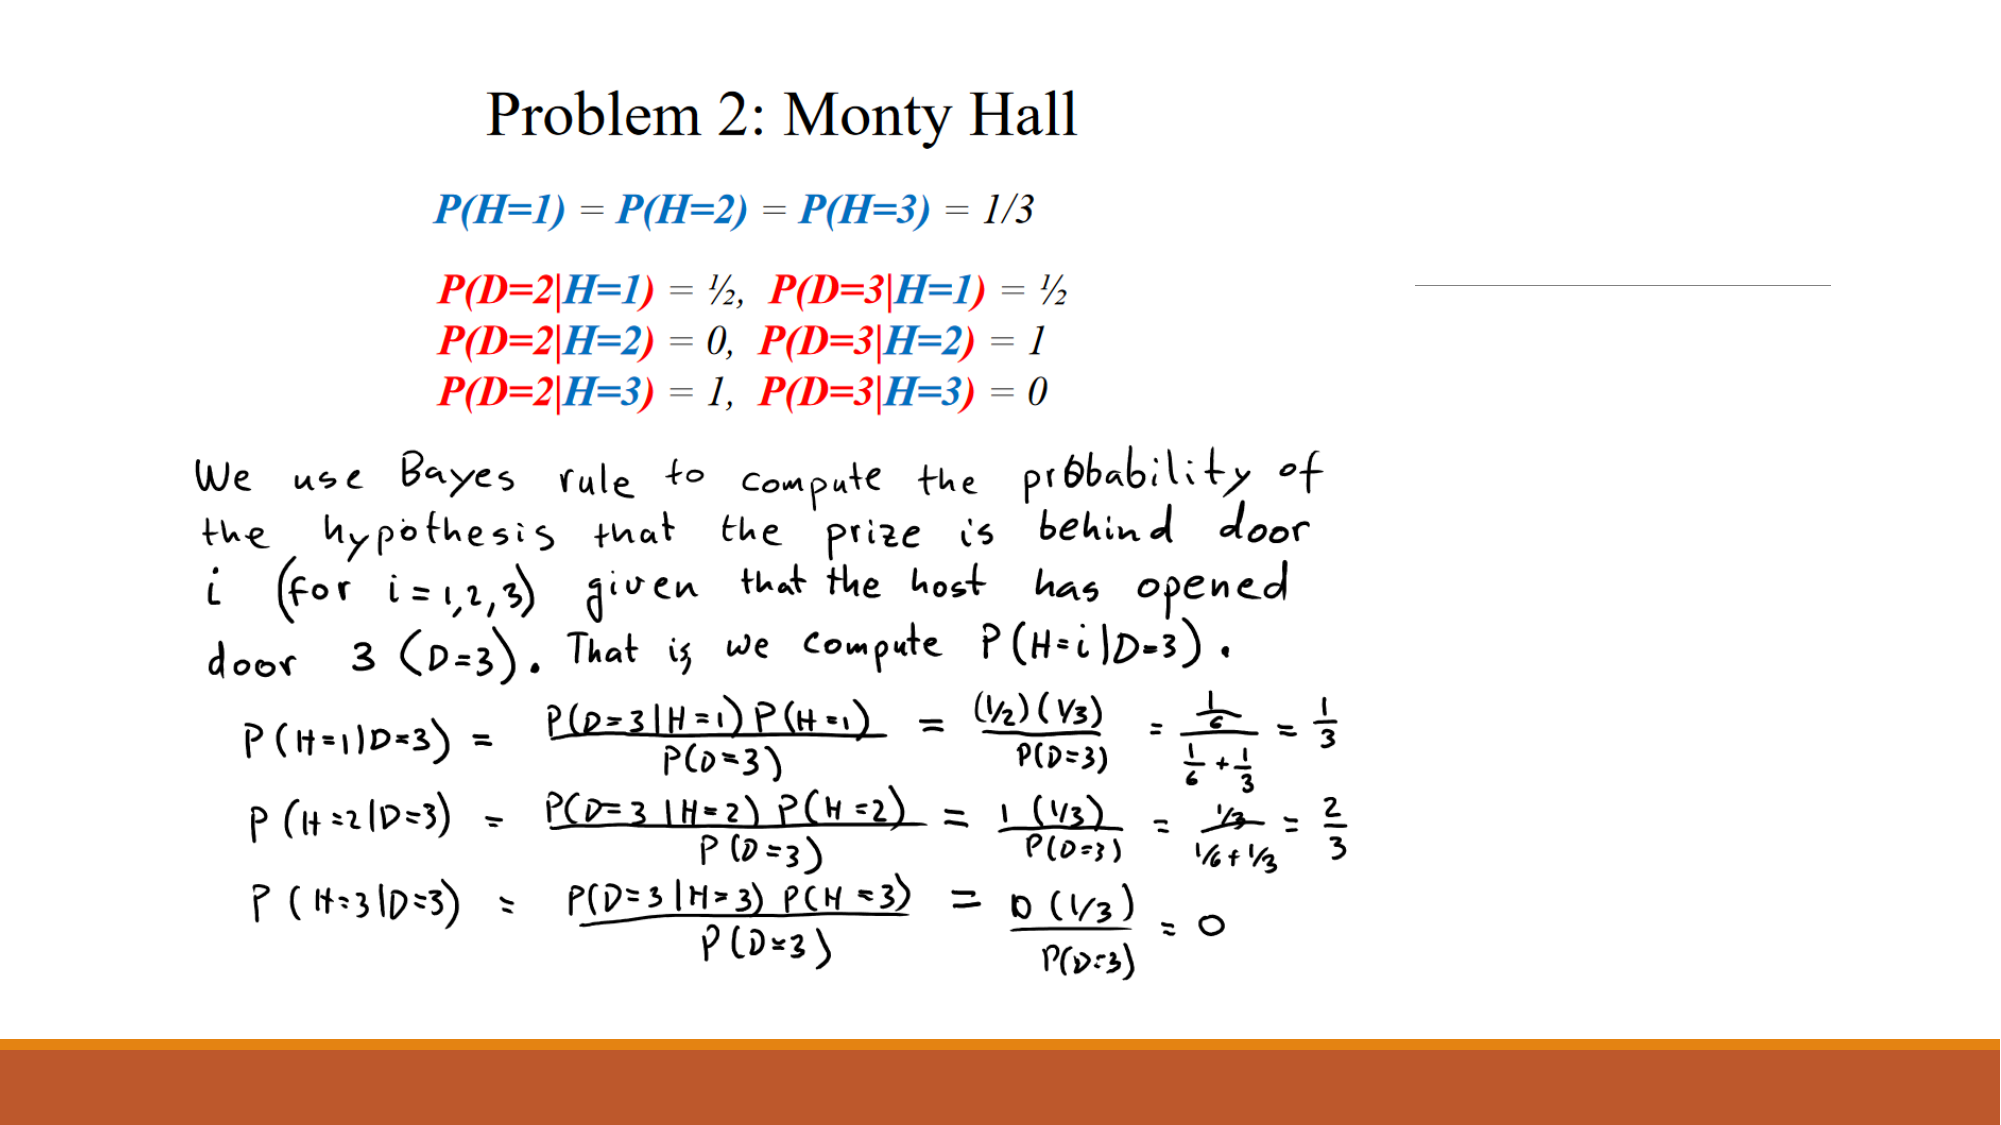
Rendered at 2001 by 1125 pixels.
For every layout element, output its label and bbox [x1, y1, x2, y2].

picture [179, 46, 1416, 1019]
